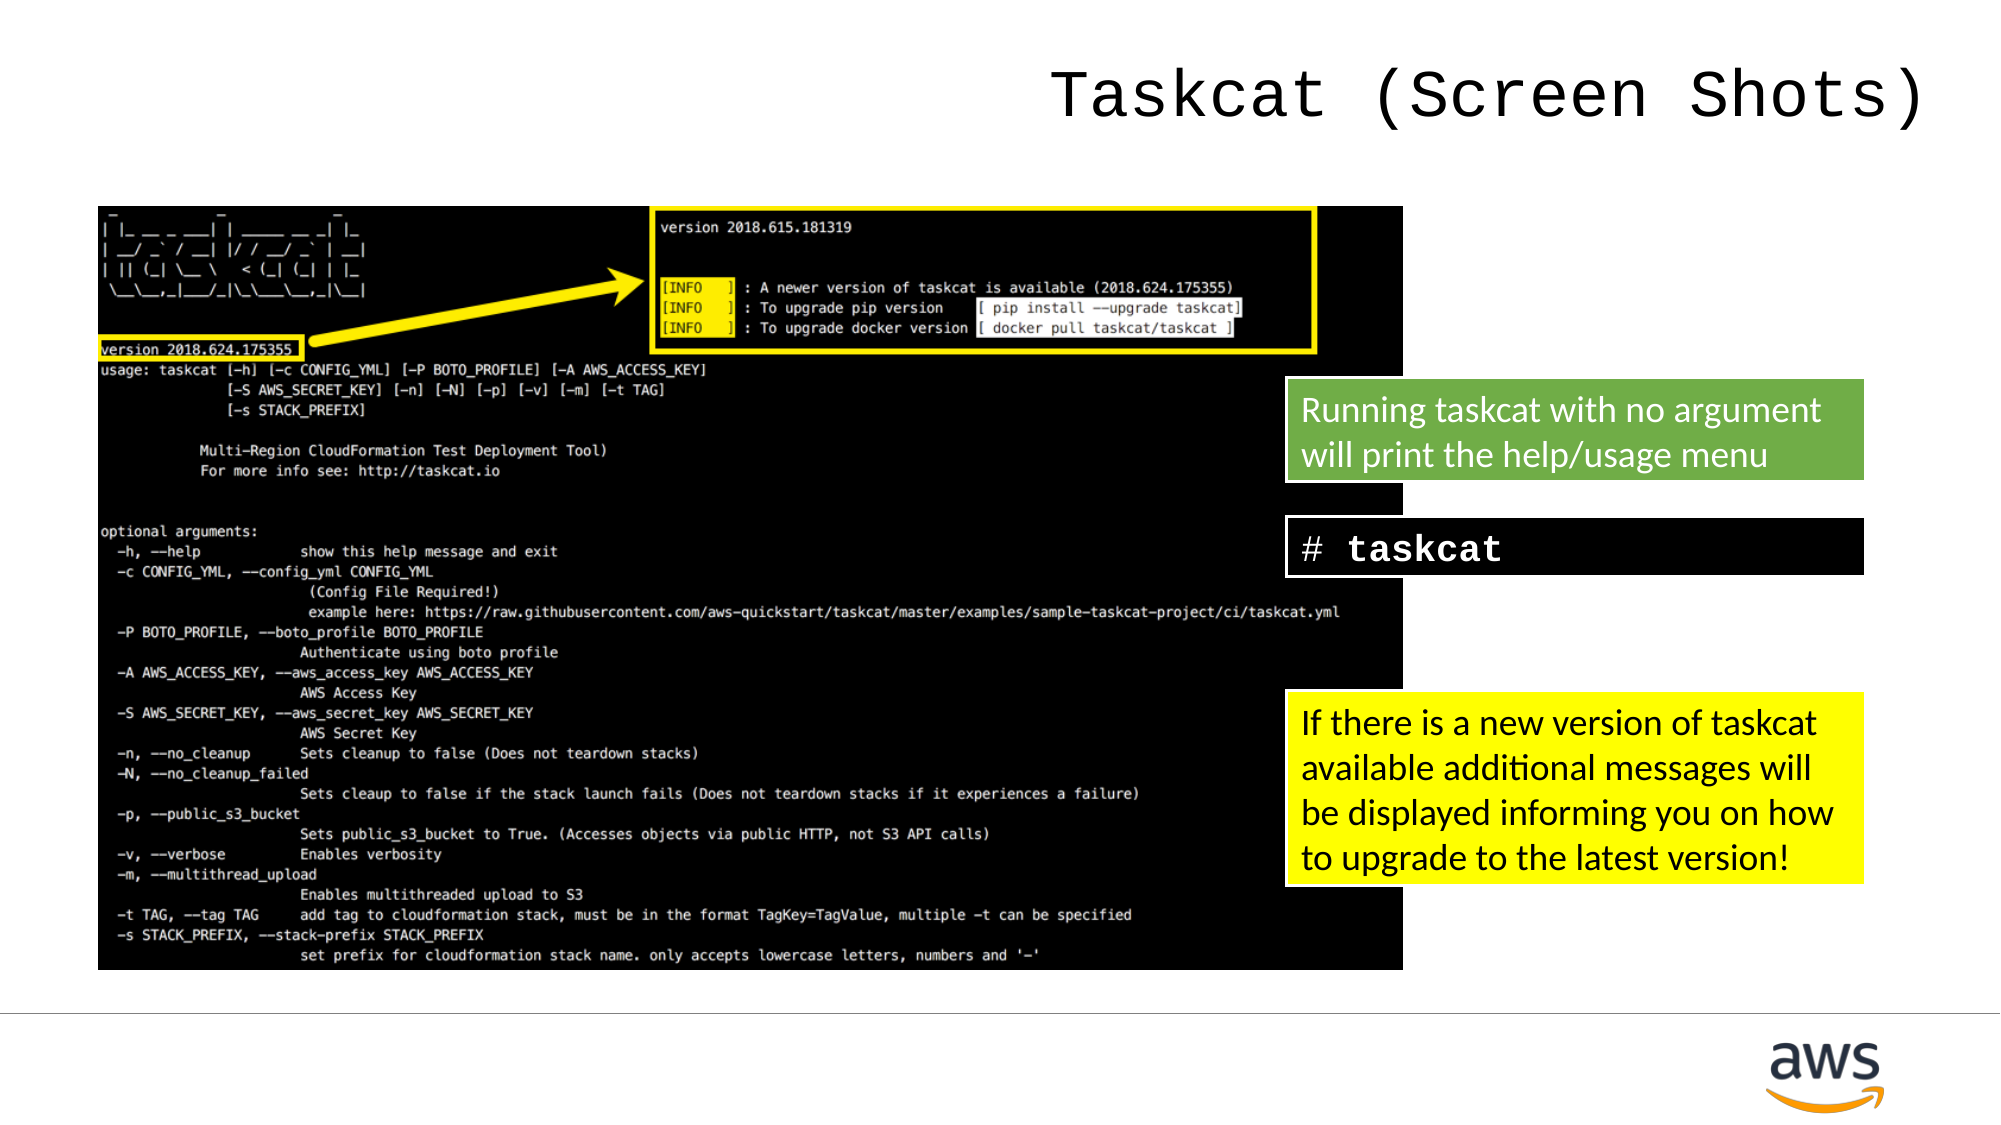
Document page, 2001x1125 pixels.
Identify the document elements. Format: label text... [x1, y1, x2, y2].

text_box If there is a new version of taskcat available additional messages will be displayed informing you on how to upgrade to the latest version! [1403, 689, 1867, 887]
picture [98, 206, 1403, 970]
text_box # taskcat [1403, 515, 1867, 578]
title Taskcat (Screen Shots) [484, 4, 1985, 186]
text_box Running taskcat with no argument will print the help/usage menu [1403, 376, 1867, 483]
picture [1765, 1042, 1885, 1114]
